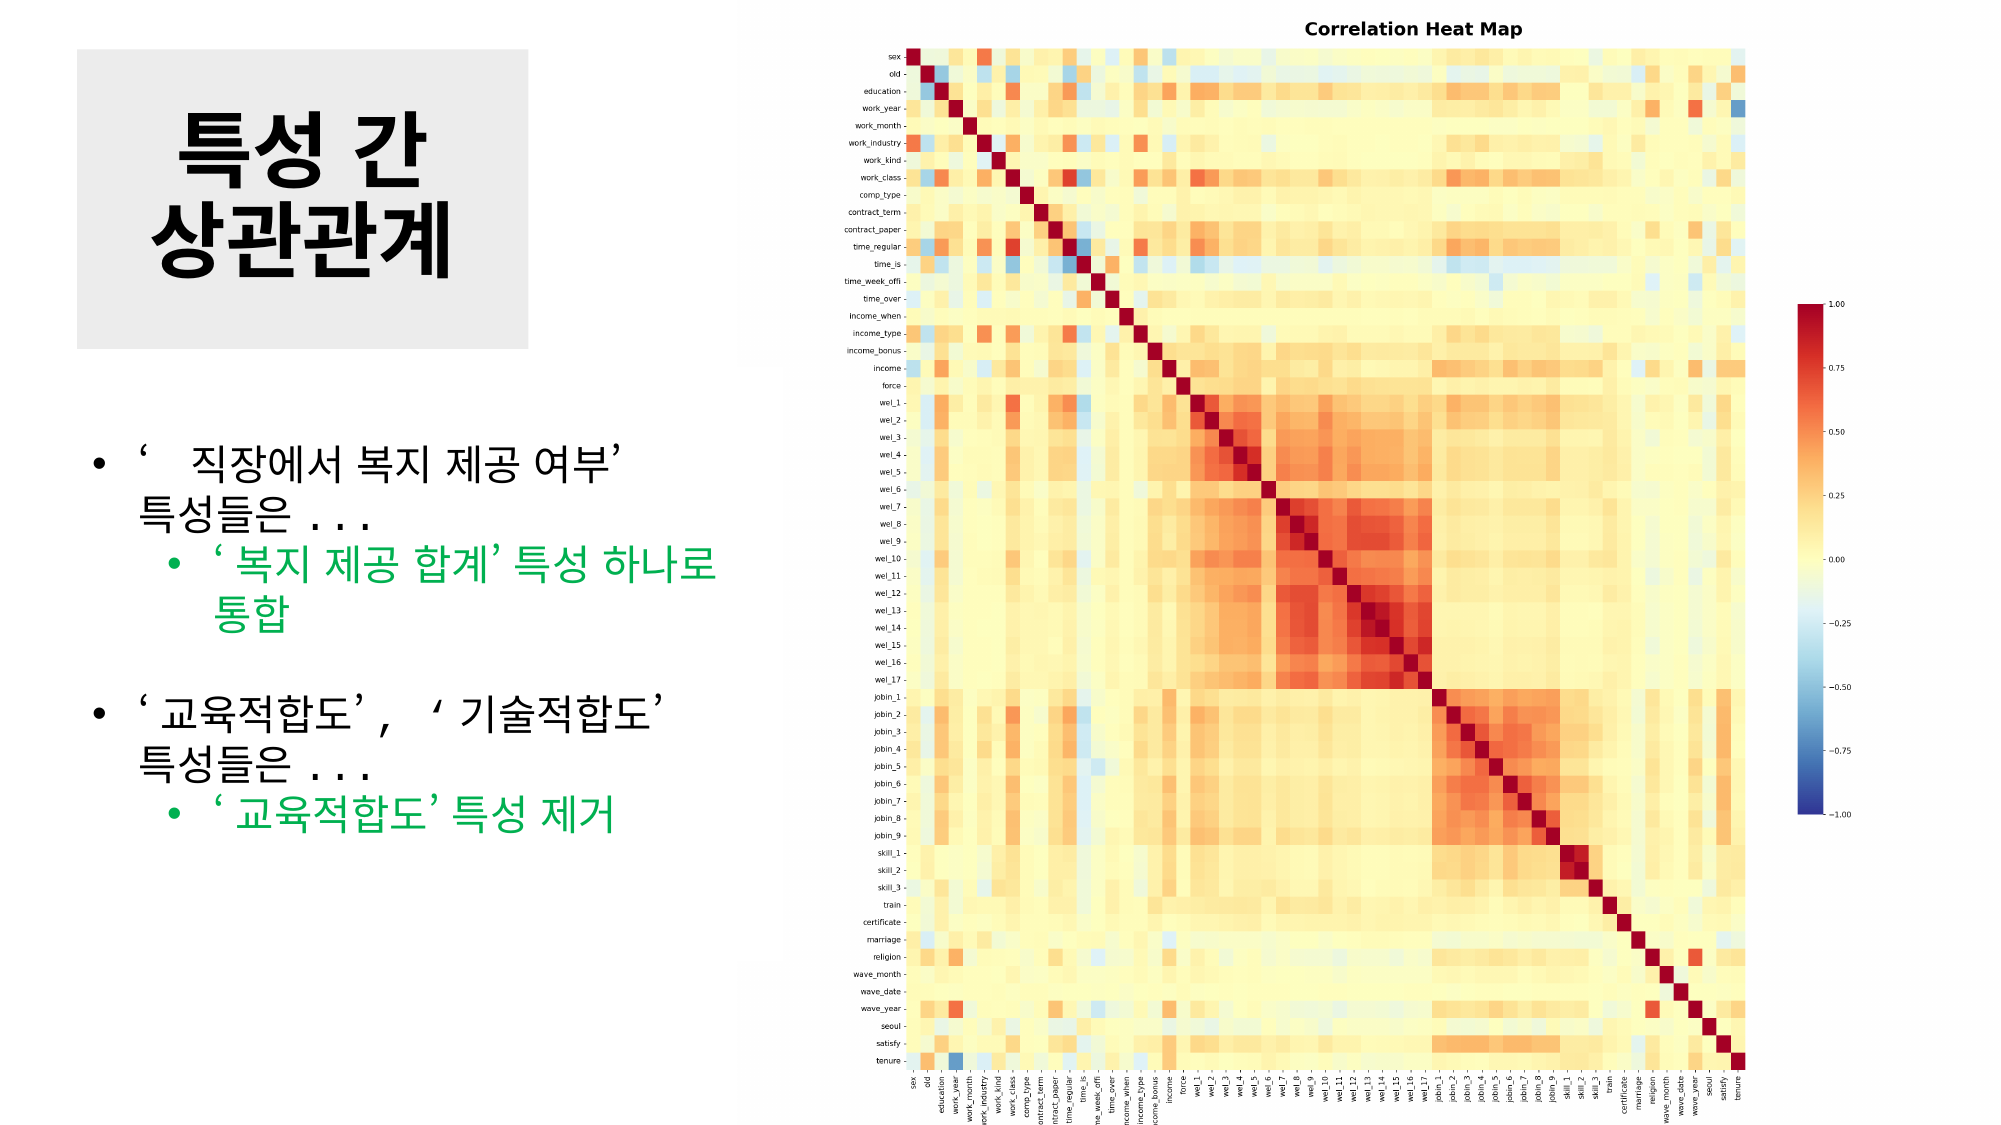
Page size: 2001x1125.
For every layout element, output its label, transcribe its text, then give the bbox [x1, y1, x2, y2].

picture [737, 0, 2000, 1125]
title 특성 간 상관관계 [77, 49, 529, 349]
text_box ‘직장에서 복지 제공 여부’ 특성들은... ‘복지 제공 합계’ 특성 하나로 통합 ‘교육적합도’, ‘기술적합도’ 특성들은... ‘교육적합도’ 특성 제거 [76, 365, 737, 962]
